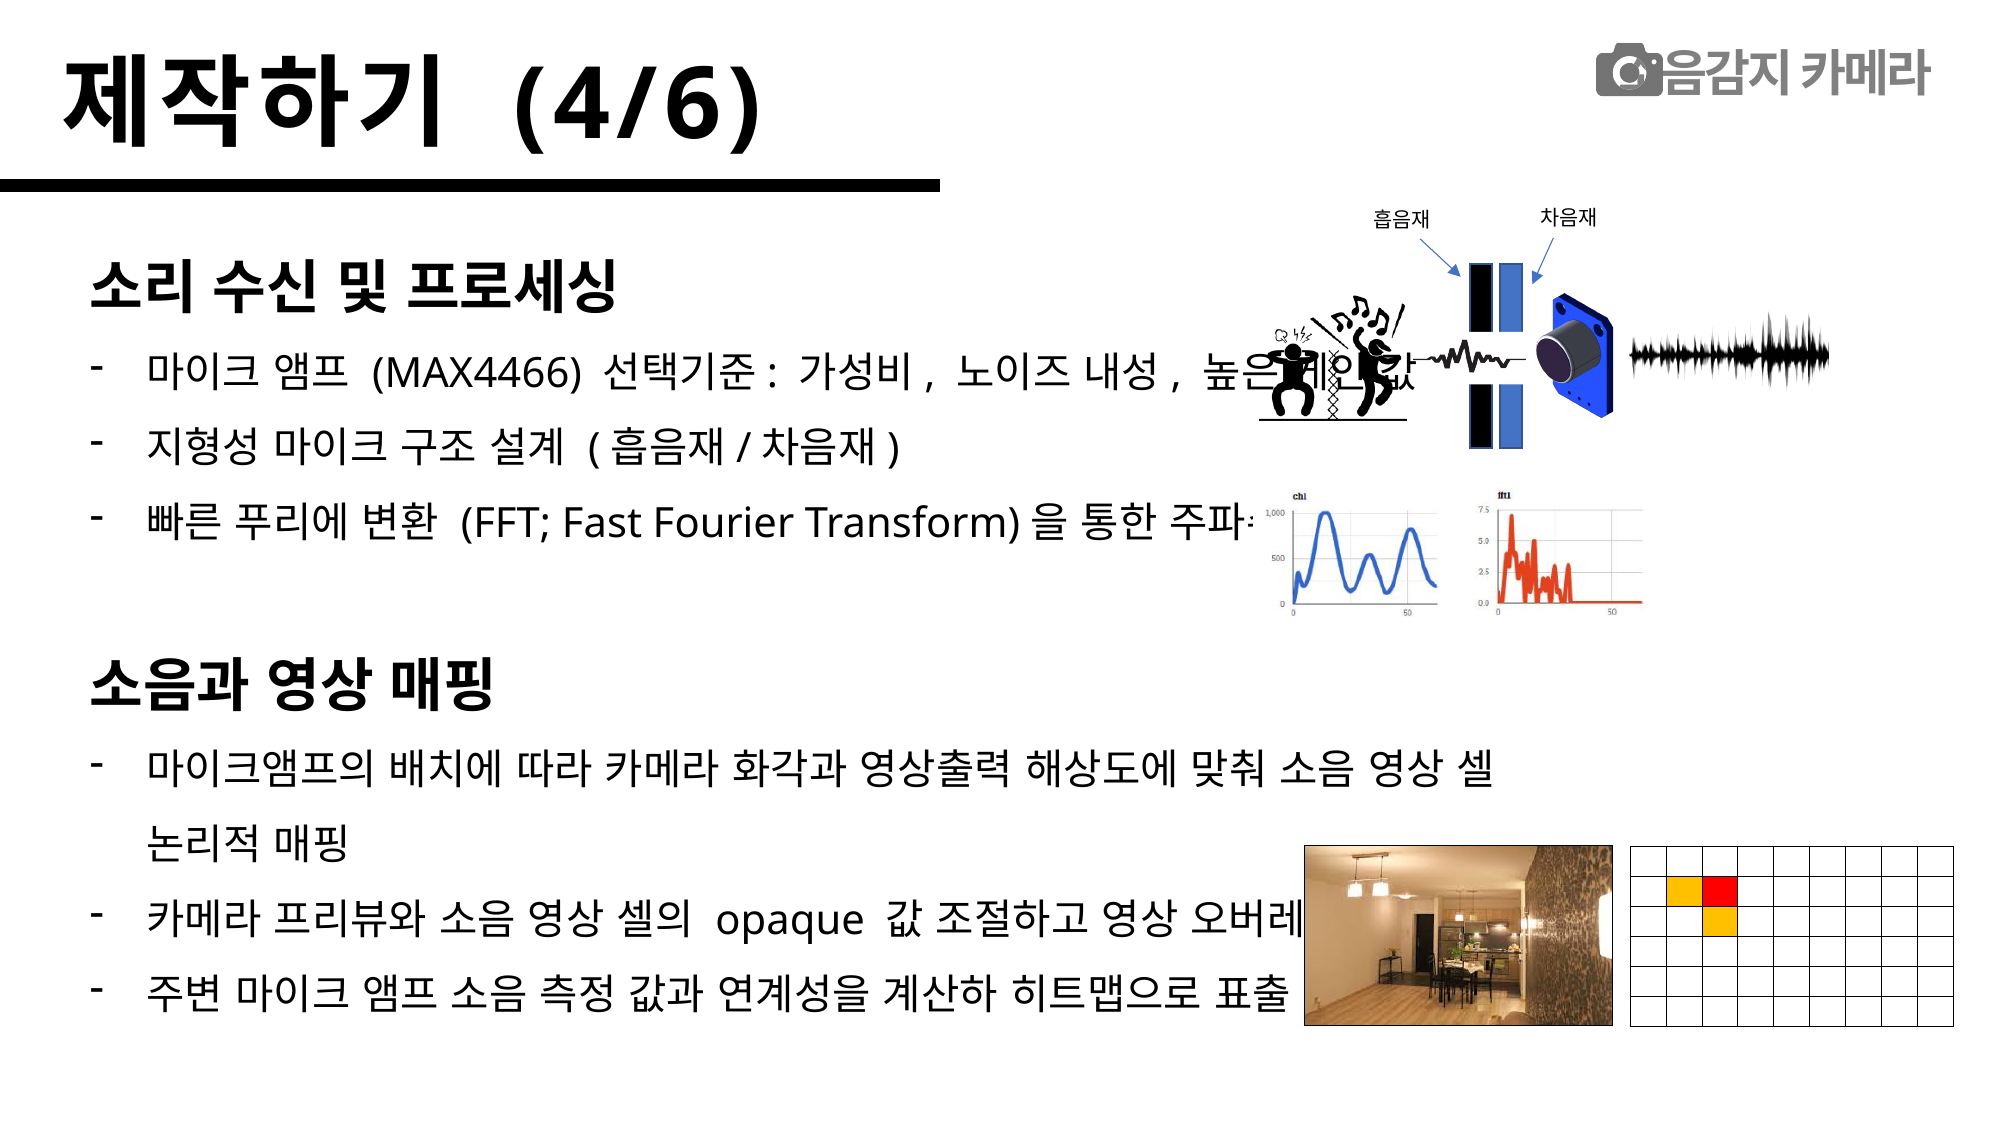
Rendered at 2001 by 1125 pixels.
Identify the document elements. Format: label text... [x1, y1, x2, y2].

table_cell [1882, 877, 1917, 906]
table_cell [1918, 877, 1953, 906]
table_cell [1774, 937, 1809, 966]
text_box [1532, 237, 1554, 285]
table_cell [1810, 937, 1845, 966]
table_cell [1810, 877, 1845, 906]
table_cell [1667, 967, 1702, 996]
table_header [1810, 847, 1845, 876]
picture [1413, 293, 1829, 418]
table_cell [1738, 907, 1773, 936]
table_cell [1774, 907, 1809, 936]
table_cell [1846, 997, 1881, 1026]
text_box [1457, 331, 1491, 337]
table_cell [1667, 907, 1702, 936]
text_box 흡음재 [1358, 199, 1482, 239]
text_box [1457, 375, 1491, 385]
text_box [1499, 263, 1523, 293]
text_box 소리 수신 및 프로세싱 마이크 앰프 (MAX4466) 선택기준: 가성비, 노이즈 내성, 높은 게인 값 지형성 마이크 구조 설계 (흡음재/차음재) 빠른 푸리에 변환 (FFT; Fast Fourier Transform)을 통한 주파수 분석 [75, 208, 1500, 553]
table_cell [1703, 877, 1737, 906]
table_cell [1703, 937, 1737, 966]
table_cell [1667, 937, 1702, 966]
text_box 차음재 [1525, 197, 1649, 238]
table_cell [1703, 997, 1737, 1026]
table_header [1667, 847, 1702, 876]
text_box 소음감지 카메라 [1085, 33, 1959, 109]
table_header [1631, 847, 1666, 876]
table_header [1703, 847, 1737, 876]
picture [1596, 36, 1663, 103]
table_cell [1882, 997, 1917, 1026]
table_header [1882, 847, 1917, 876]
table_cell [1631, 877, 1666, 906]
table_cell [1774, 967, 1809, 996]
table_cell [1918, 997, 1953, 1026]
text_box 제작하기 (4/6) [47, 31, 962, 167]
table_cell [1882, 937, 1917, 966]
table_header [1738, 847, 1773, 876]
table_header [1918, 847, 1953, 876]
table_cell [1846, 907, 1881, 936]
table_cell [1882, 967, 1917, 996]
table_cell [1738, 997, 1773, 1026]
table_header [1774, 847, 1809, 876]
text_box [1499, 418, 1523, 449]
table_cell [1846, 967, 1881, 996]
table_cell [1667, 997, 1702, 1026]
table_cell [1918, 967, 1953, 996]
text_box [1469, 385, 1493, 449]
table_cell [1631, 967, 1666, 996]
table_cell [1918, 937, 1953, 966]
table_cell [1810, 997, 1845, 1026]
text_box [1253, 479, 1662, 628]
table_cell [1738, 937, 1773, 966]
table_cell [1846, 937, 1881, 966]
table_cell [1846, 877, 1881, 906]
table_cell [1631, 907, 1666, 936]
table_cell [1810, 907, 1845, 936]
table_cell [1810, 967, 1845, 996]
table_cell [1918, 907, 1953, 936]
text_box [1420, 239, 1461, 277]
table_cell [1703, 907, 1737, 936]
table_cell [1631, 937, 1666, 966]
table_cell [1738, 967, 1773, 996]
text_box [1469, 263, 1493, 331]
table_cell [1774, 877, 1809, 906]
picture [1304, 845, 1613, 1026]
table_cell [1738, 877, 1773, 906]
table_cell [1703, 967, 1737, 996]
table_cell [1631, 997, 1666, 1026]
table_cell [1774, 997, 1809, 1026]
table_cell [1667, 877, 1702, 906]
picture [1259, 284, 1407, 432]
table_cell [1882, 907, 1917, 936]
table_header [1846, 847, 1881, 876]
text_box 소음과 영상 매핑 마이크앰프의 배치에 따라 카메라 화각과 영상출력 해상도에 맞춰 소음 영상 셀 논리적 매핑 카메라 프리뷰와 소음 영상 셀의 opaque 값 조절하고 영상 오버레이 (브렌드) 주변 마이크 앰프 소음 측정 값과 연계성을 계산하 히트맵으로 표출 [75, 605, 1620, 1026]
